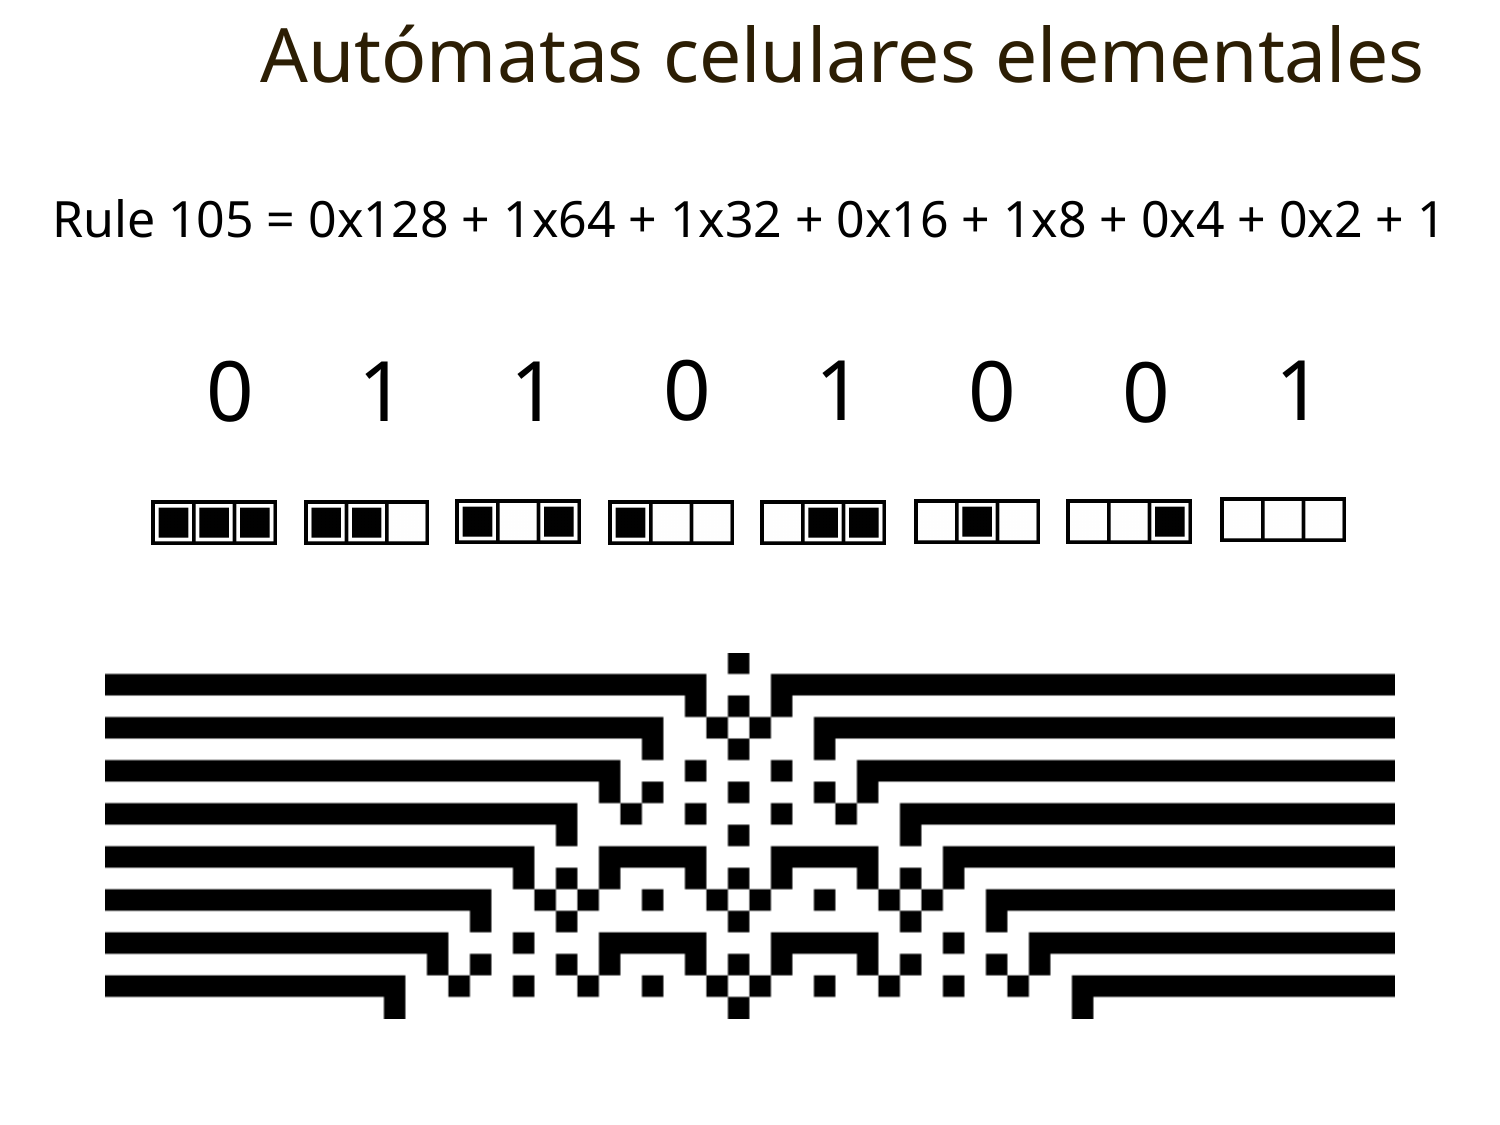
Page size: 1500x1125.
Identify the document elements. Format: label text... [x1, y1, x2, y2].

picture [914, 499, 1040, 544]
text_box 0 [1107, 331, 1152, 447]
text_box 0 [649, 329, 694, 445]
picture [760, 500, 886, 545]
picture [151, 500, 277, 545]
text_box 1 [801, 329, 846, 445]
text_box Autómatas celulares elementales [0, 0, 1440, 105]
text_box 1 [1260, 329, 1306, 445]
text_box 1 [495, 331, 541, 446]
picture [1066, 499, 1192, 544]
text_box 0 [954, 331, 999, 446]
picture [608, 500, 734, 545]
picture [304, 500, 430, 545]
picture [1220, 497, 1346, 542]
text_box Rule 105 = 0x128 + 1x64 + 1x32 + 0x16 + 1x8 + 0x4 + 0x2 + 1 [0, 180, 1499, 255]
text_box 0 [191, 331, 236, 446]
picture [105, 653, 1395, 1019]
picture [455, 499, 581, 544]
text_box 1 [343, 331, 388, 446]
